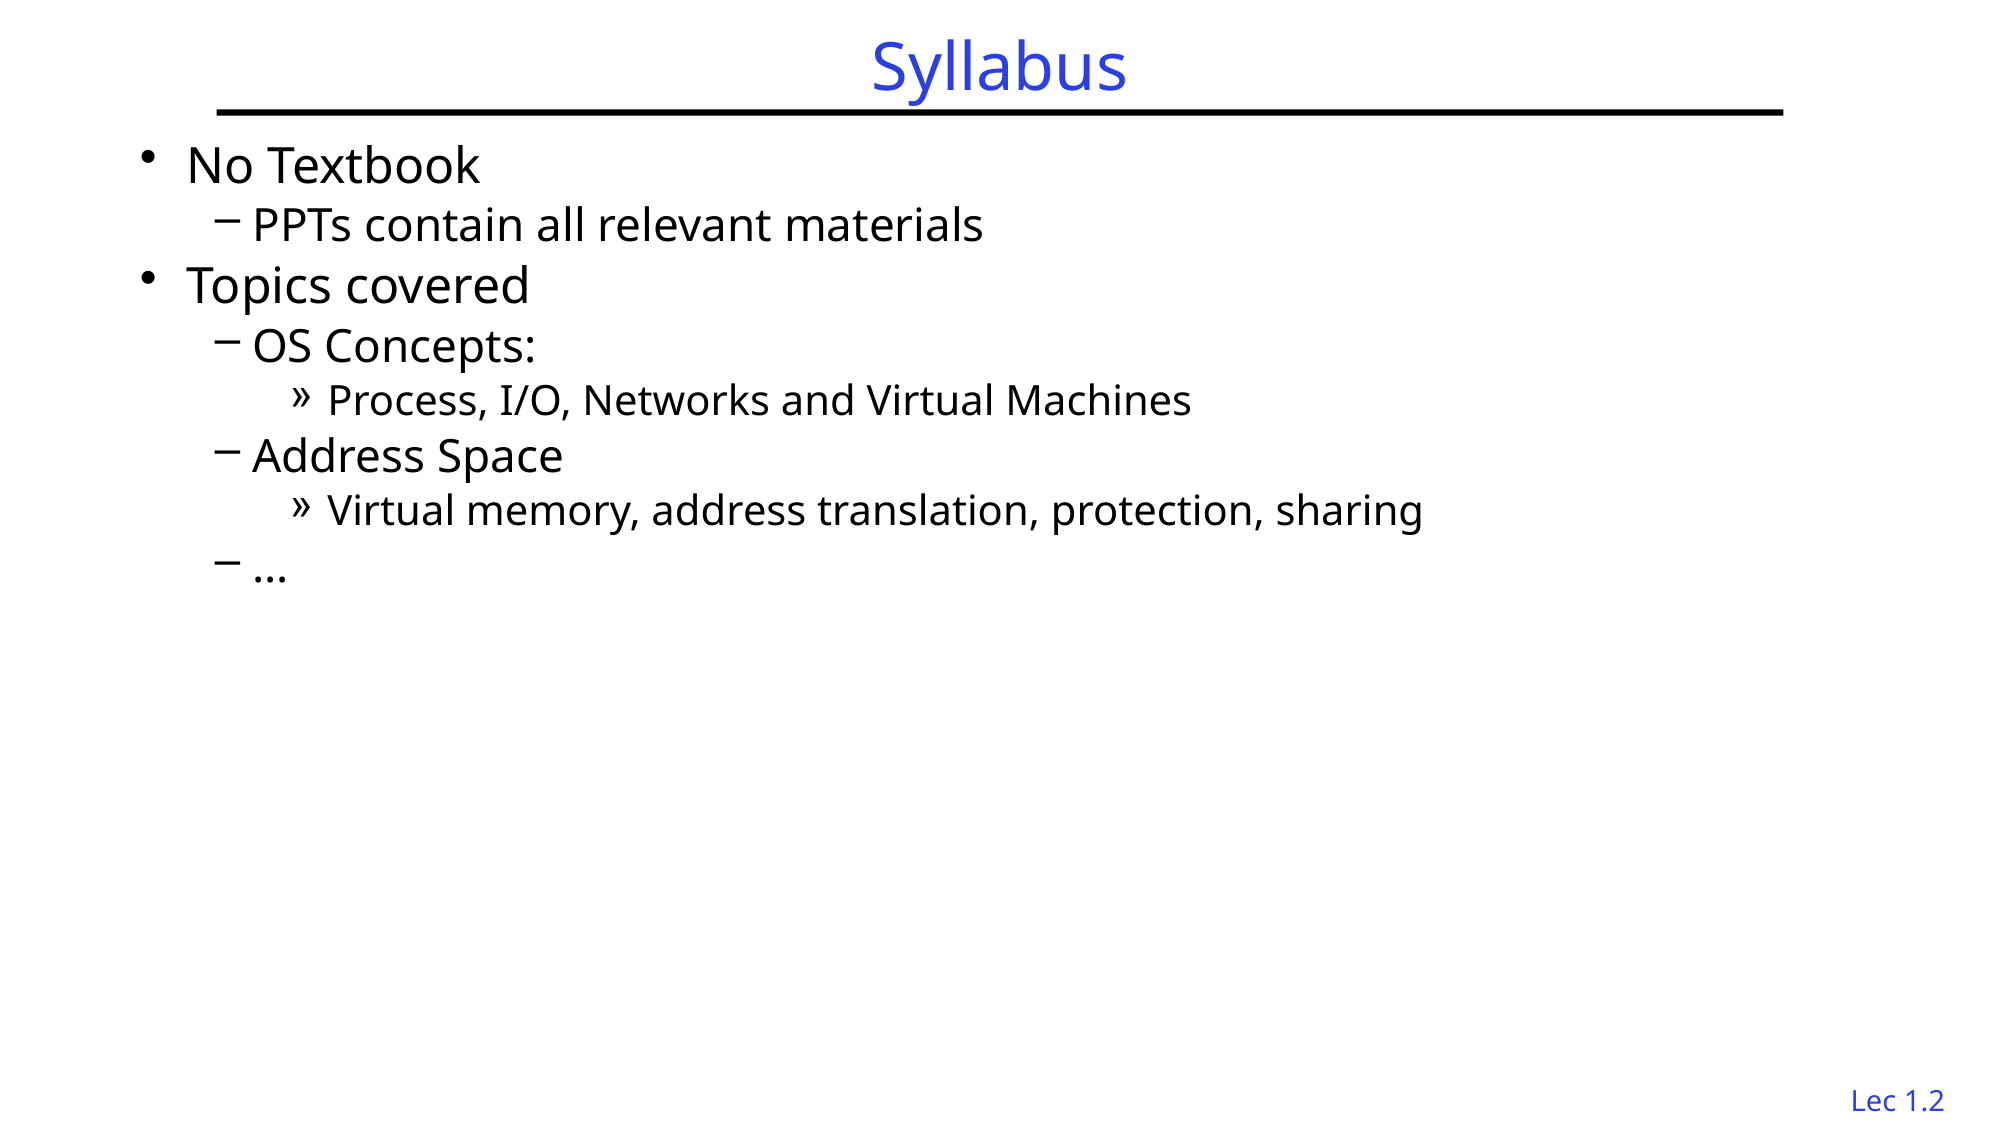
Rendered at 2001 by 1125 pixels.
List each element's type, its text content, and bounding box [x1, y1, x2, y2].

title Syllabus [216, 24, 1784, 113]
list No Textbook PPTs contain all relevant materials Topics covered OS Concepts: Process, I/O, Networks and Virtual Machines Address Space Virtual memory, address translation, protection, sharing … [125, 137, 1725, 1050]
